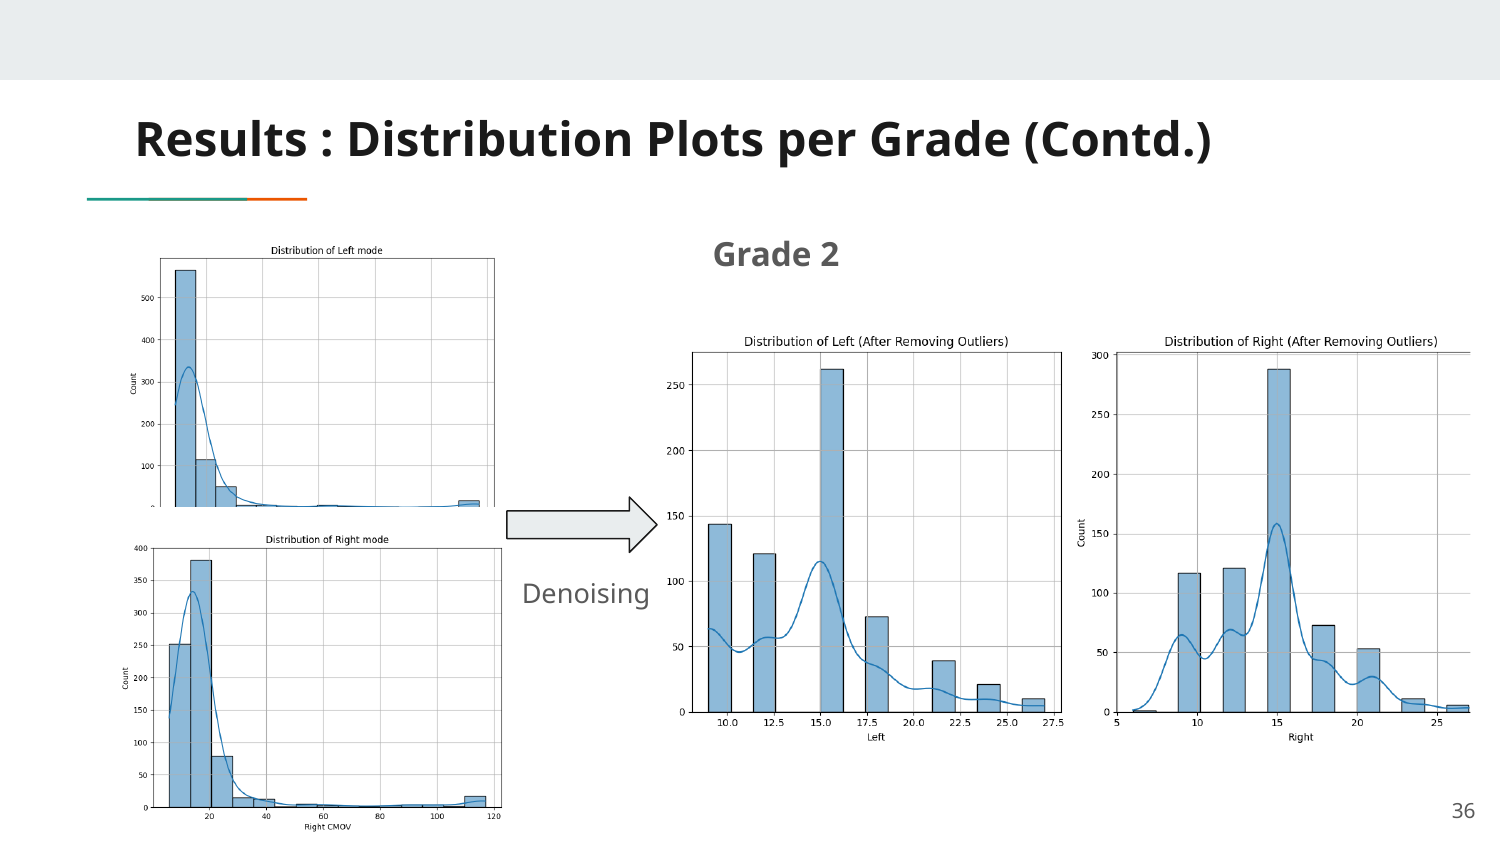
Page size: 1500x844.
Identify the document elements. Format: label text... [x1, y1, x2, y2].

picture [97, 219, 546, 844]
slide_number ‹#› [1400, 779, 1491, 844]
text_box [548, 497, 658, 553]
title Results : Distribution Plots per Grade (Contd.) [119, 93, 1381, 182]
picture [666, 325, 1471, 754]
text_box Denoising [550, 561, 661, 624]
text_box Grade 2 [697, 218, 884, 289]
